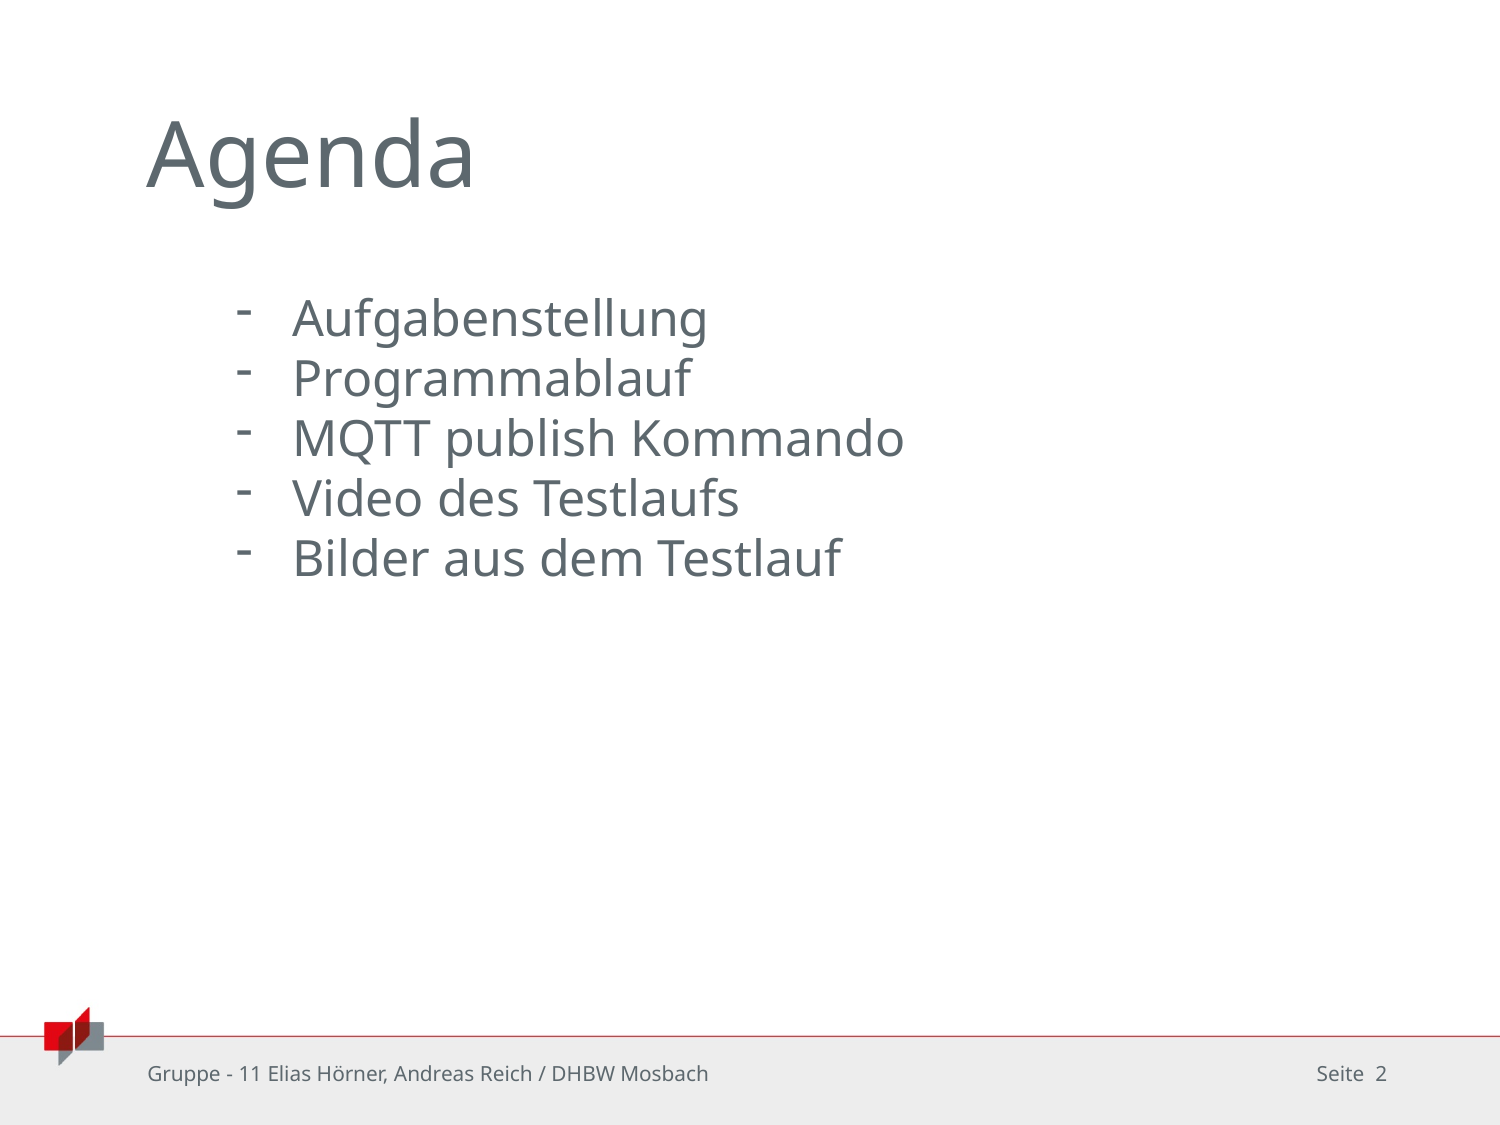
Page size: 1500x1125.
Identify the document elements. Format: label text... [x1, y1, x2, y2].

list Aufgabenstellung Programmablauf MQTT publish Kommando Video des Testlaufs Bilder aus dem Testlauf [141, 286, 1411, 966]
picture [0, 977, 1500, 1125]
footer Gruppe - 11 Elias Hörner, Andreas Reich / DHBW Mosbach [141, 1044, 1058, 1105]
title Agenda [141, 88, 1411, 207]
slide_number Seite 2 [1068, 1044, 1394, 1105]
